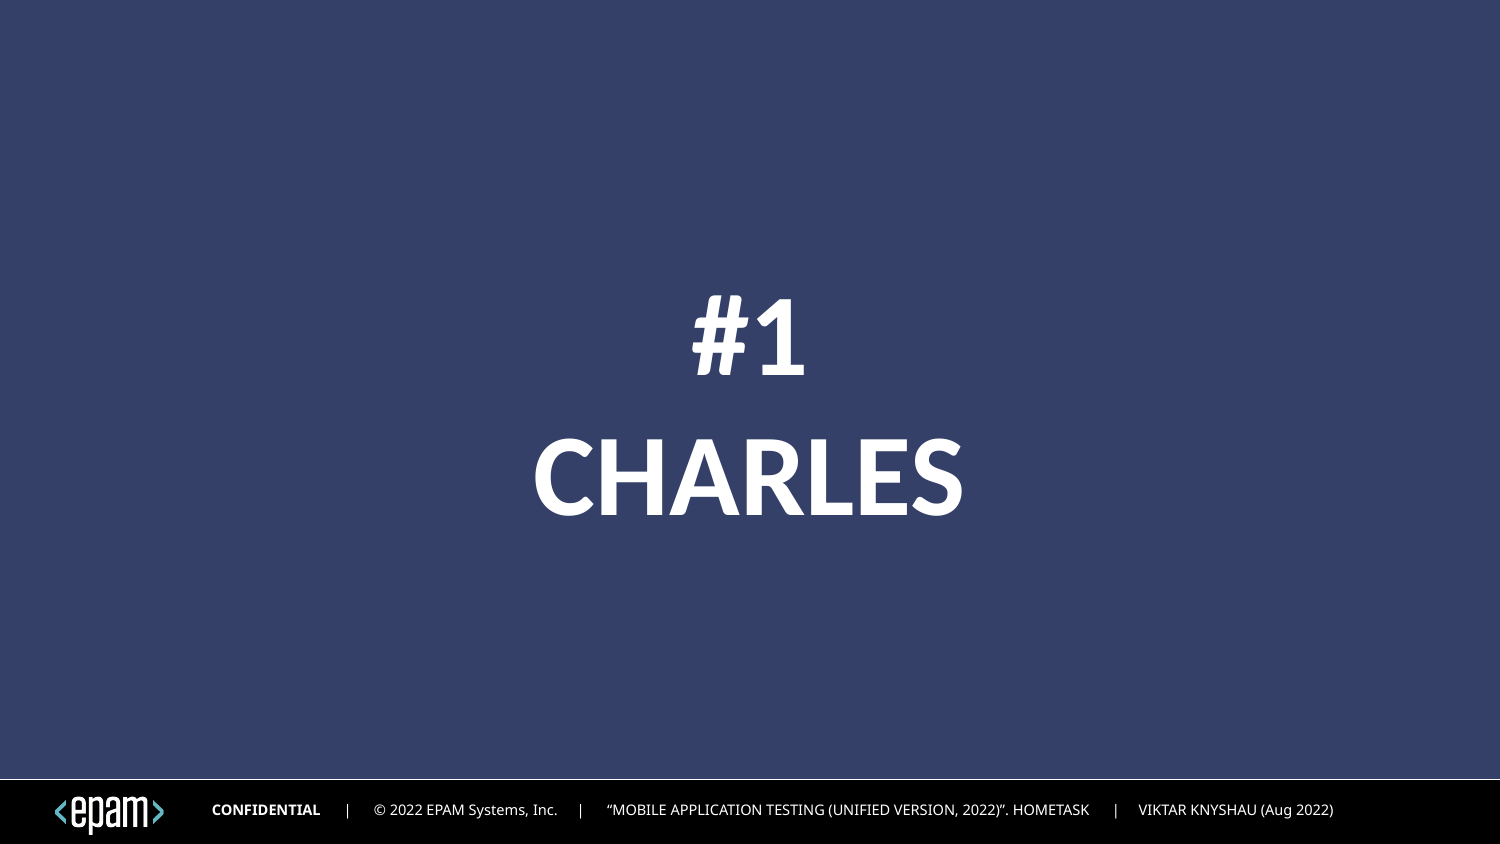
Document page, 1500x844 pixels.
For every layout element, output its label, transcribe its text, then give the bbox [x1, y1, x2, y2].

text_box #1 CHARLES [0, 253, 1500, 549]
picture [0, 780, 1500, 844]
